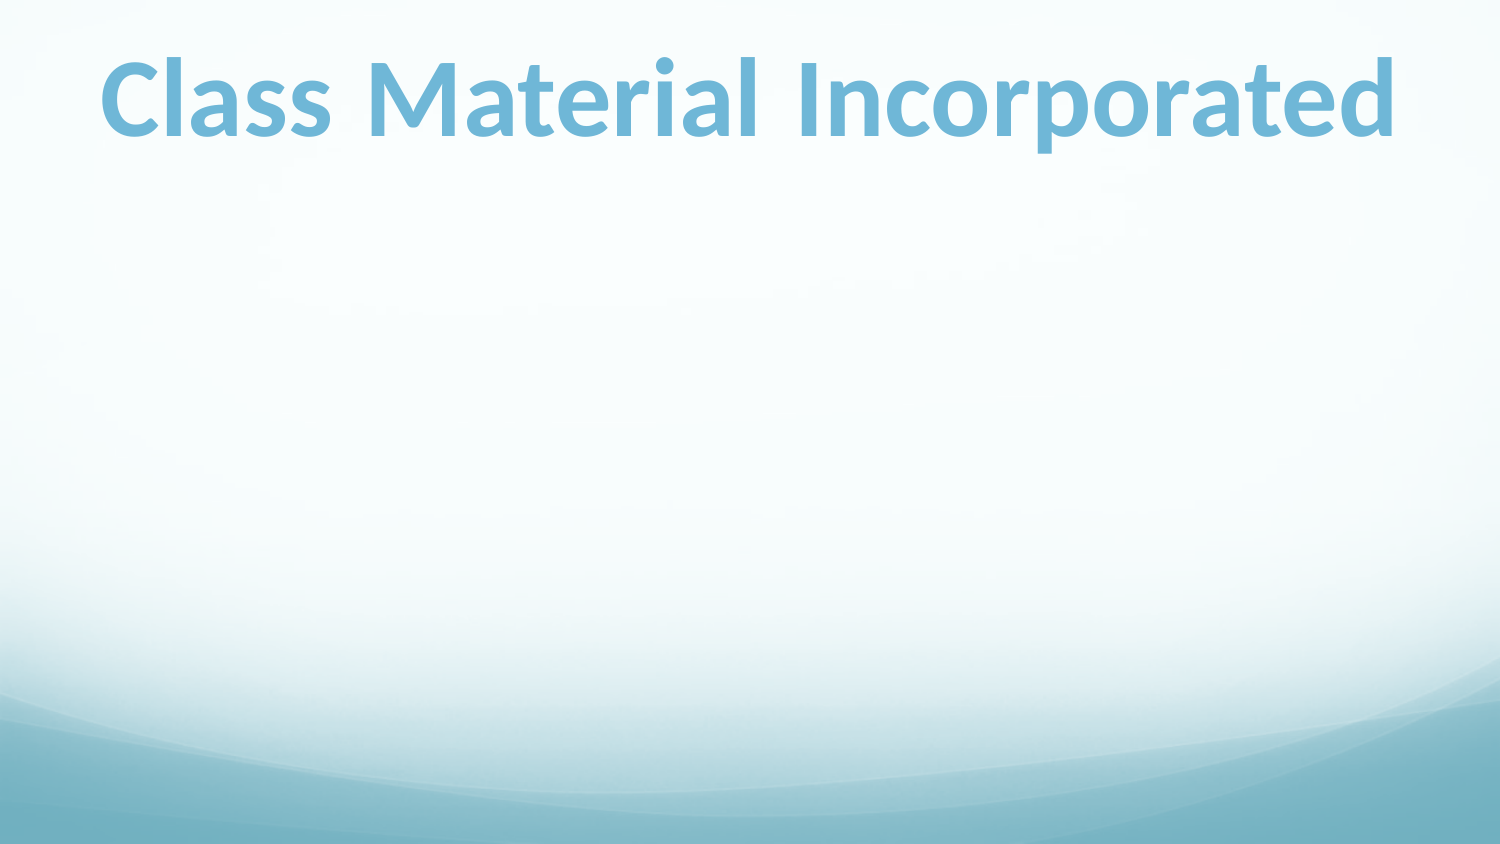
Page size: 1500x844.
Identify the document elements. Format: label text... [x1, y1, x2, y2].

title Class Material Incorporated [75, 33, 1425, 175]
